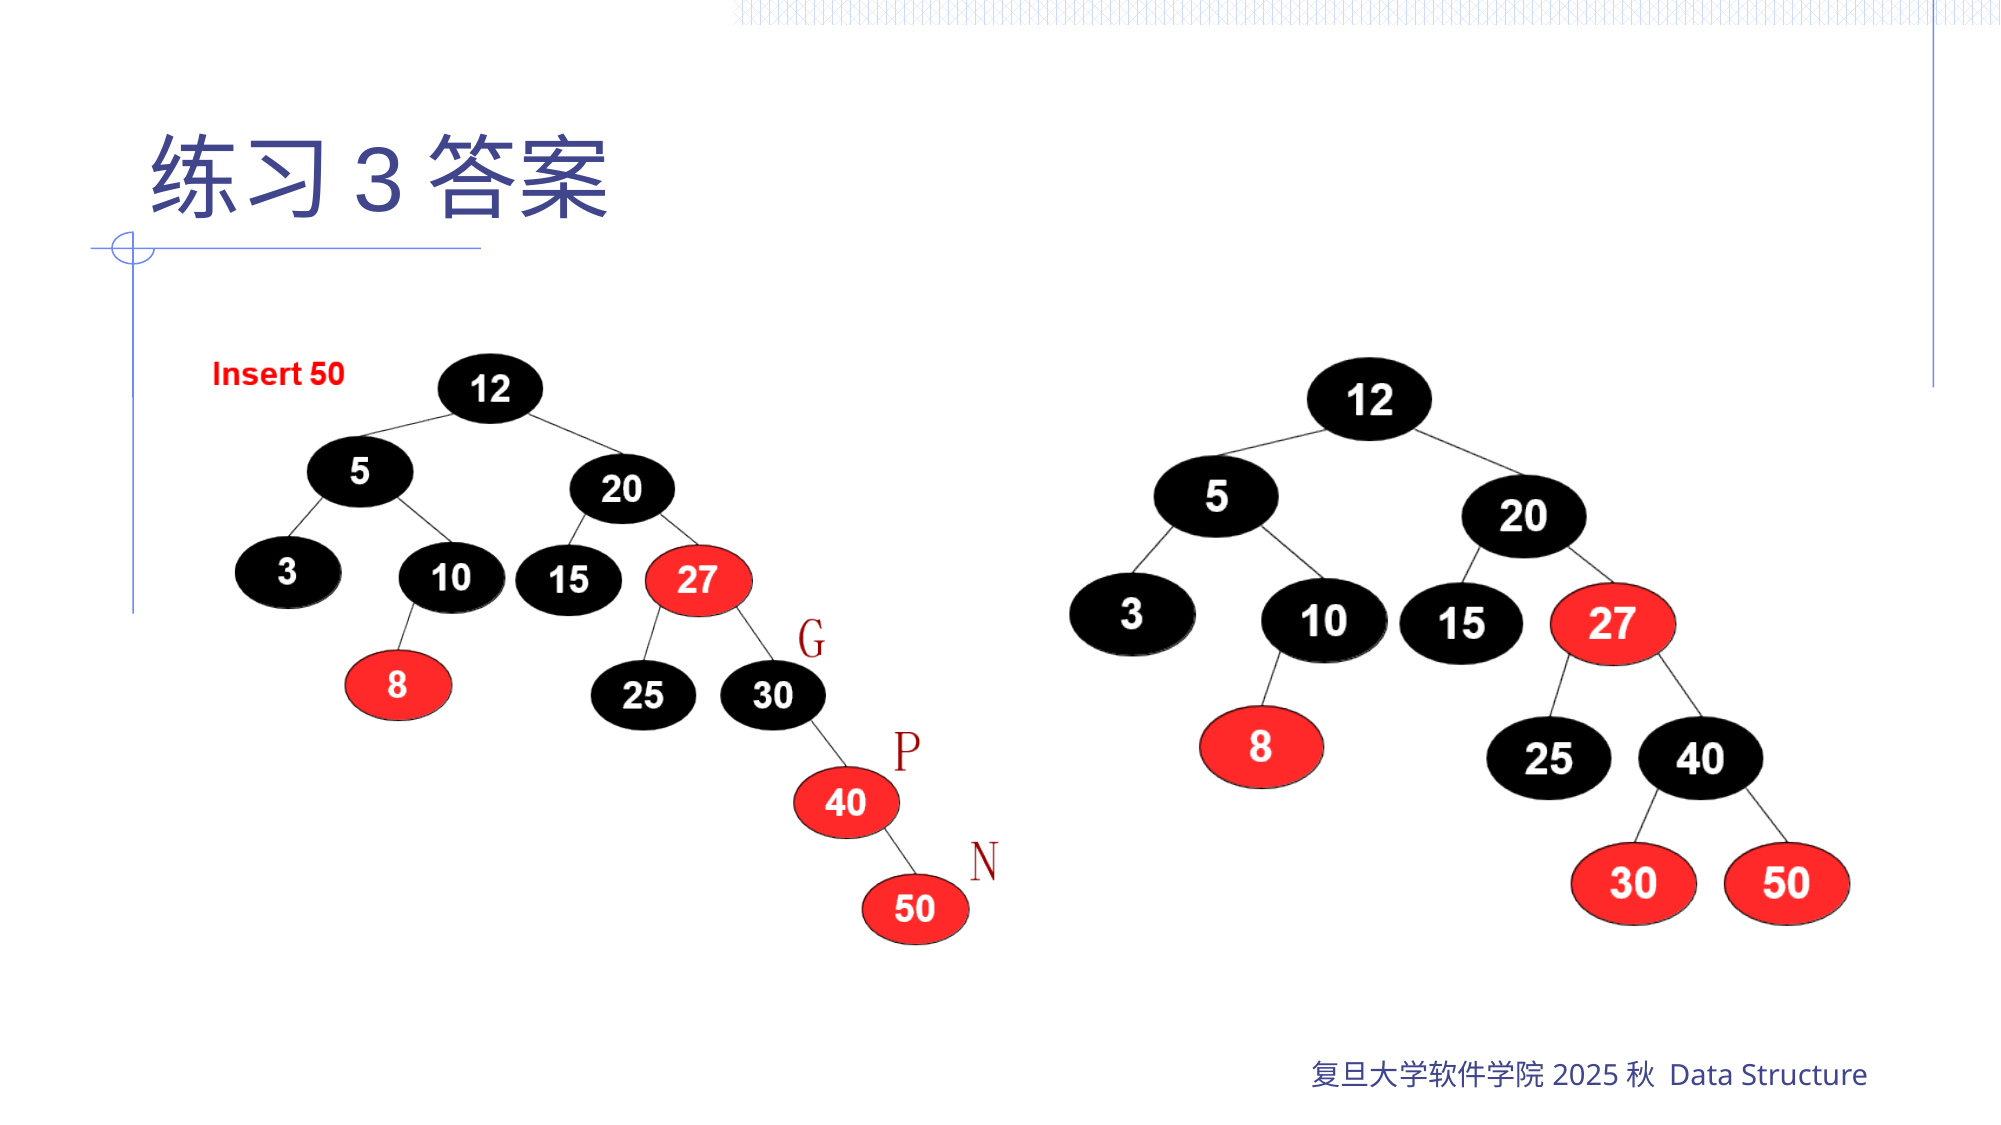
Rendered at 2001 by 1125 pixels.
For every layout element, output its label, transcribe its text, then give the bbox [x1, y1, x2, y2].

title 练习3答案 [133, 50, 1834, 238]
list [183, 325, 1017, 975]
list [1049, 342, 1884, 958]
